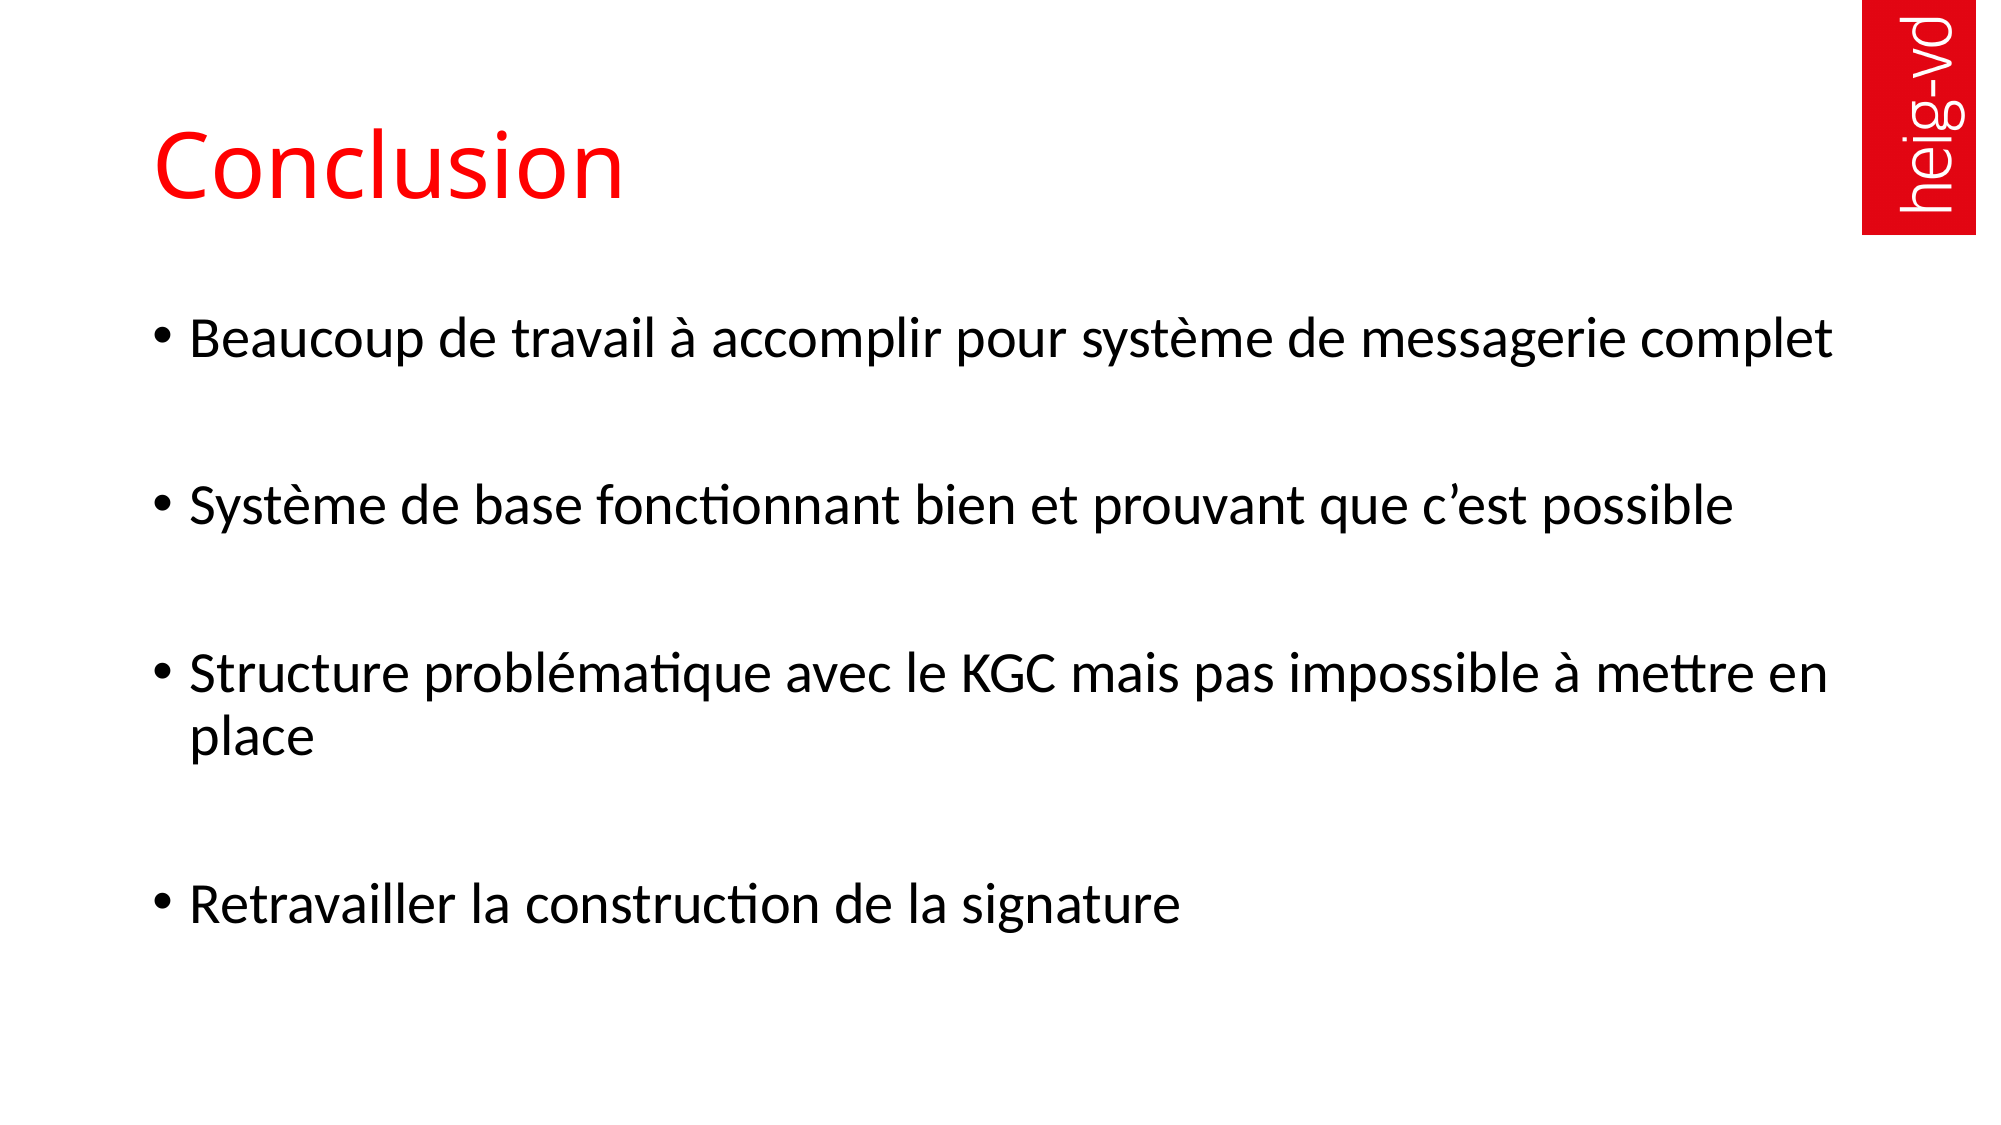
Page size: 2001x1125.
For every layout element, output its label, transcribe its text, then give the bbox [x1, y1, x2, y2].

list Beaucoup de travail à accomplir pour système de messagerie complet Système de base fonctionnant bien et prouvant que c’est possible Structure problématique avec le KGC mais pas impossible à mettre en place Retravailler la construction de la signature [137, 299, 1863, 1014]
picture [1862, 0, 1976, 236]
title Conclusion [137, 59, 1863, 278]
